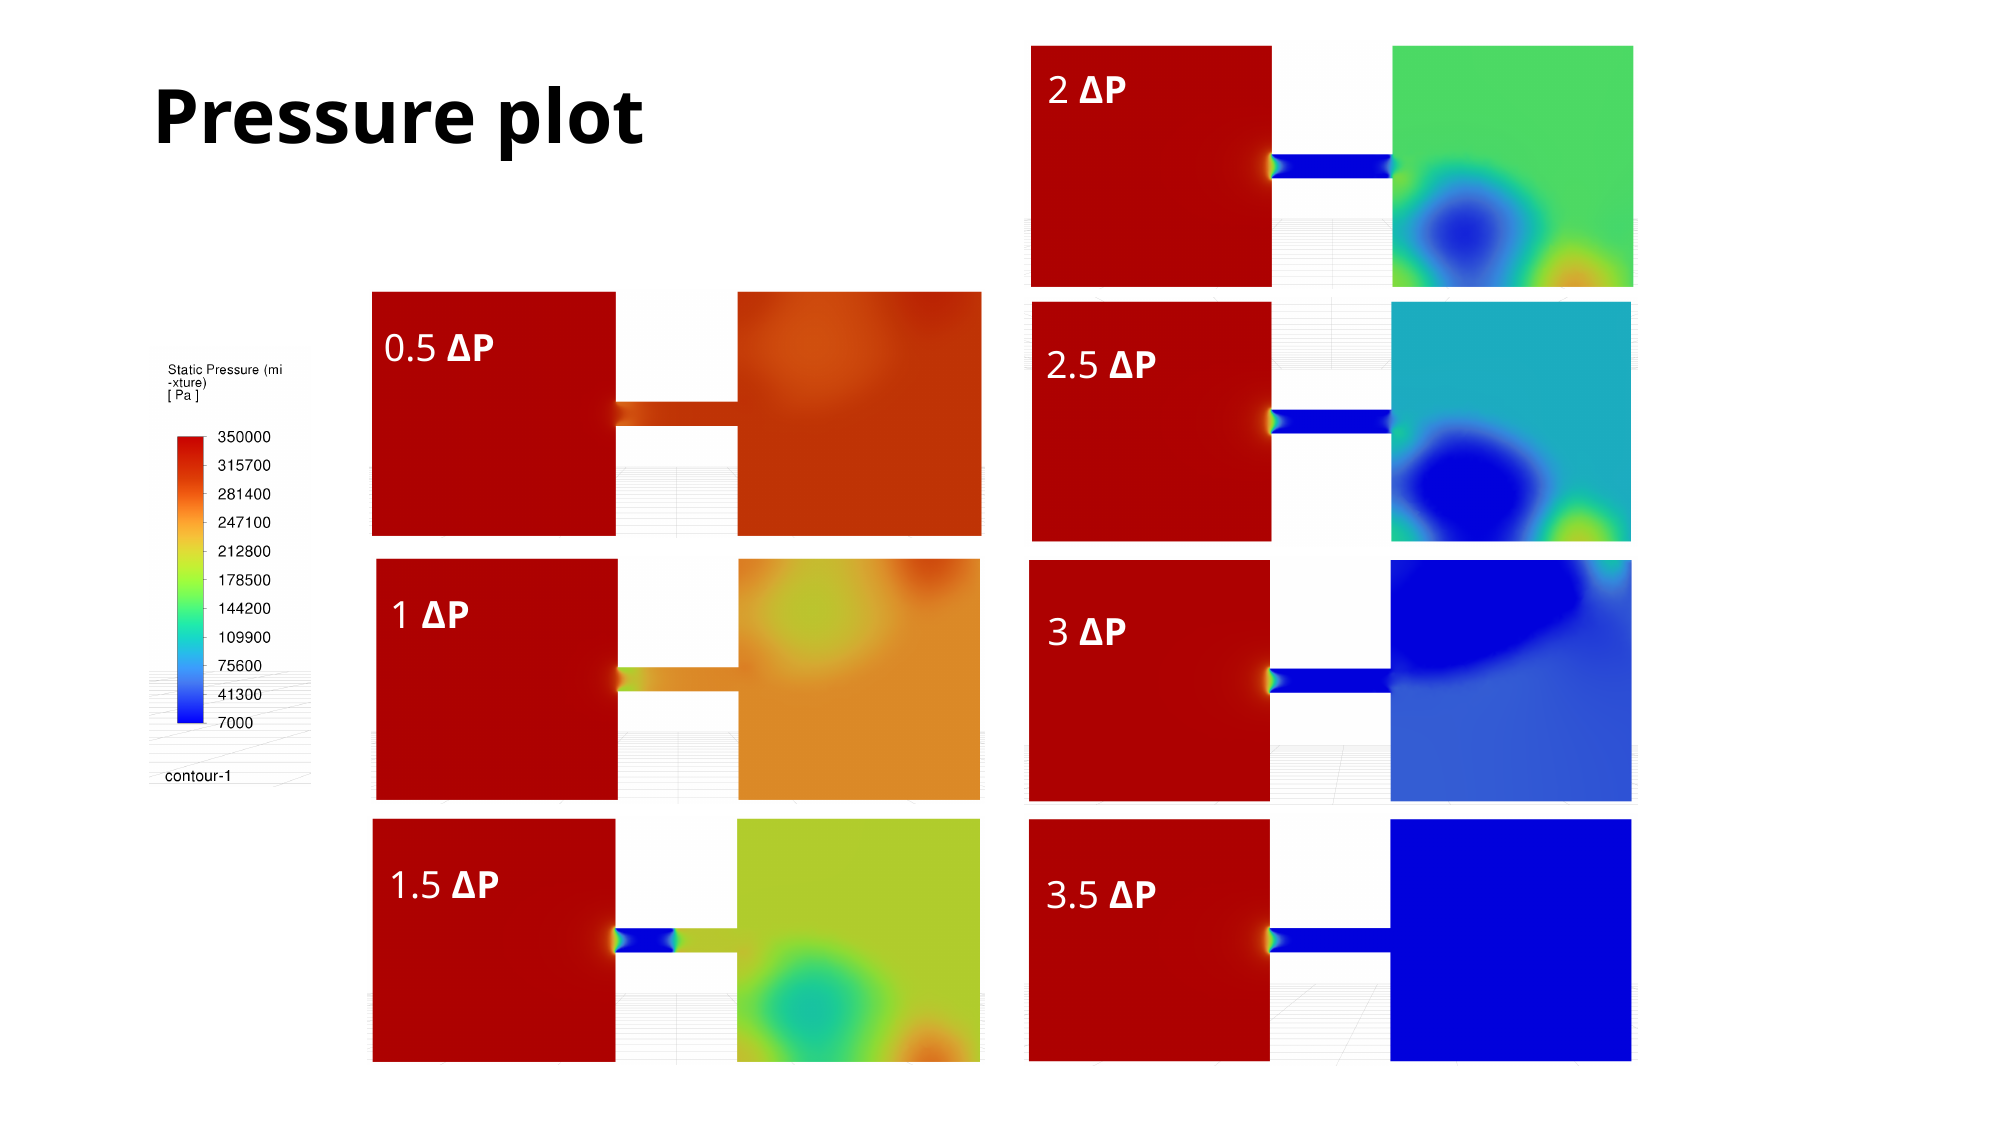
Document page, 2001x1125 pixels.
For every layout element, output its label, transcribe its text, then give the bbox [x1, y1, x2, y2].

picture [1024, 812, 1639, 1066]
picture [369, 289, 986, 539]
picture [1024, 296, 1639, 548]
picture [148, 345, 311, 787]
picture [1024, 555, 1639, 805]
text_box Pressure plot [137, 38, 1432, 202]
picture [1024, 39, 1639, 289]
picture [371, 555, 986, 805]
picture [367, 816, 986, 1066]
